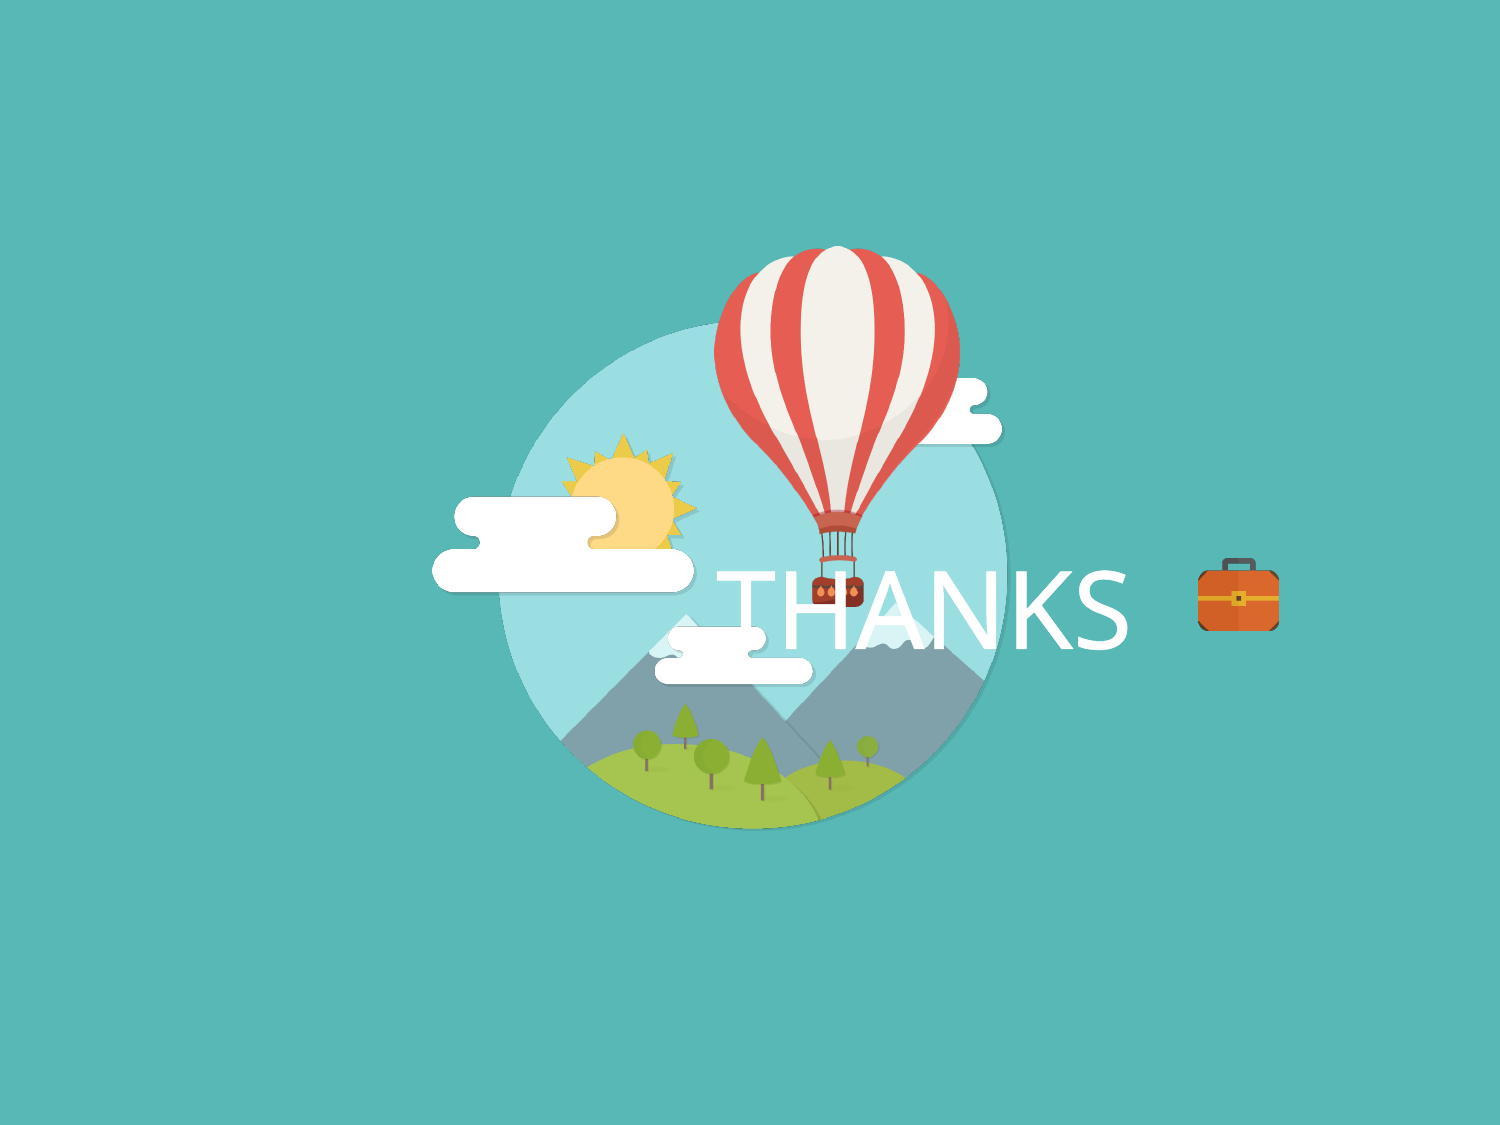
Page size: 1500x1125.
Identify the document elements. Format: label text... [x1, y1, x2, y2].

picture [1198, 558, 1279, 631]
picture [432, 246, 1068, 901]
text_box THANKS [1068, 468, 1228, 678]
